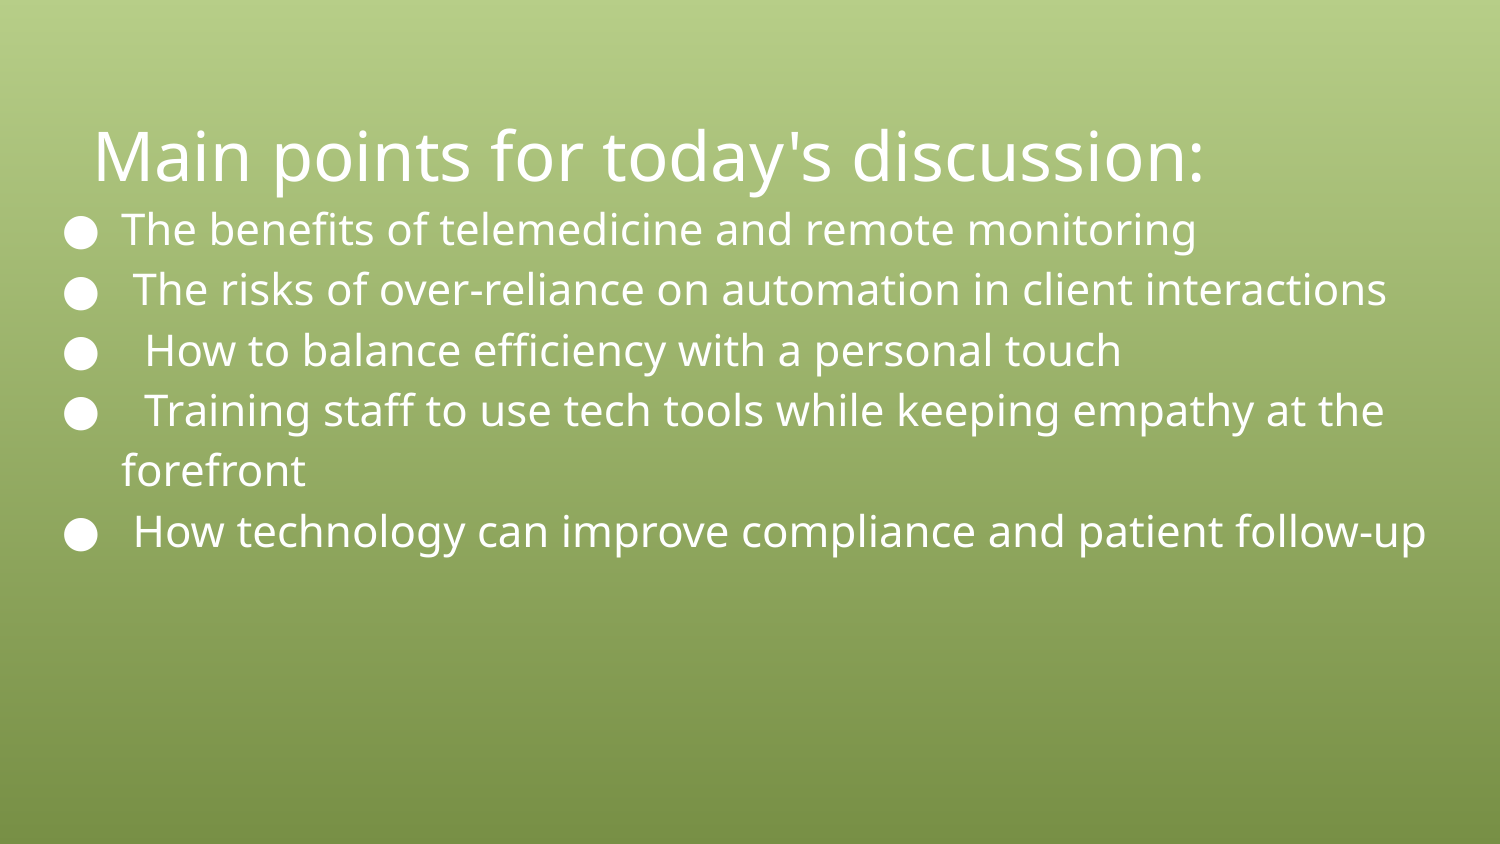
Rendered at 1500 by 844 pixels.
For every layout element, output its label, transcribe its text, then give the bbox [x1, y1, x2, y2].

text_box Main points for today's discussion: [92, 95, 1408, 193]
text_box The benefits of telemedicine and remote monitoring The risks of over-reliance on automation in client interactions How to balance efficiency with a personal touch Training staff to use tech tools while keeping empathy at the forefront How technology can improve compliance and patient follow-up [46, 193, 1454, 556]
